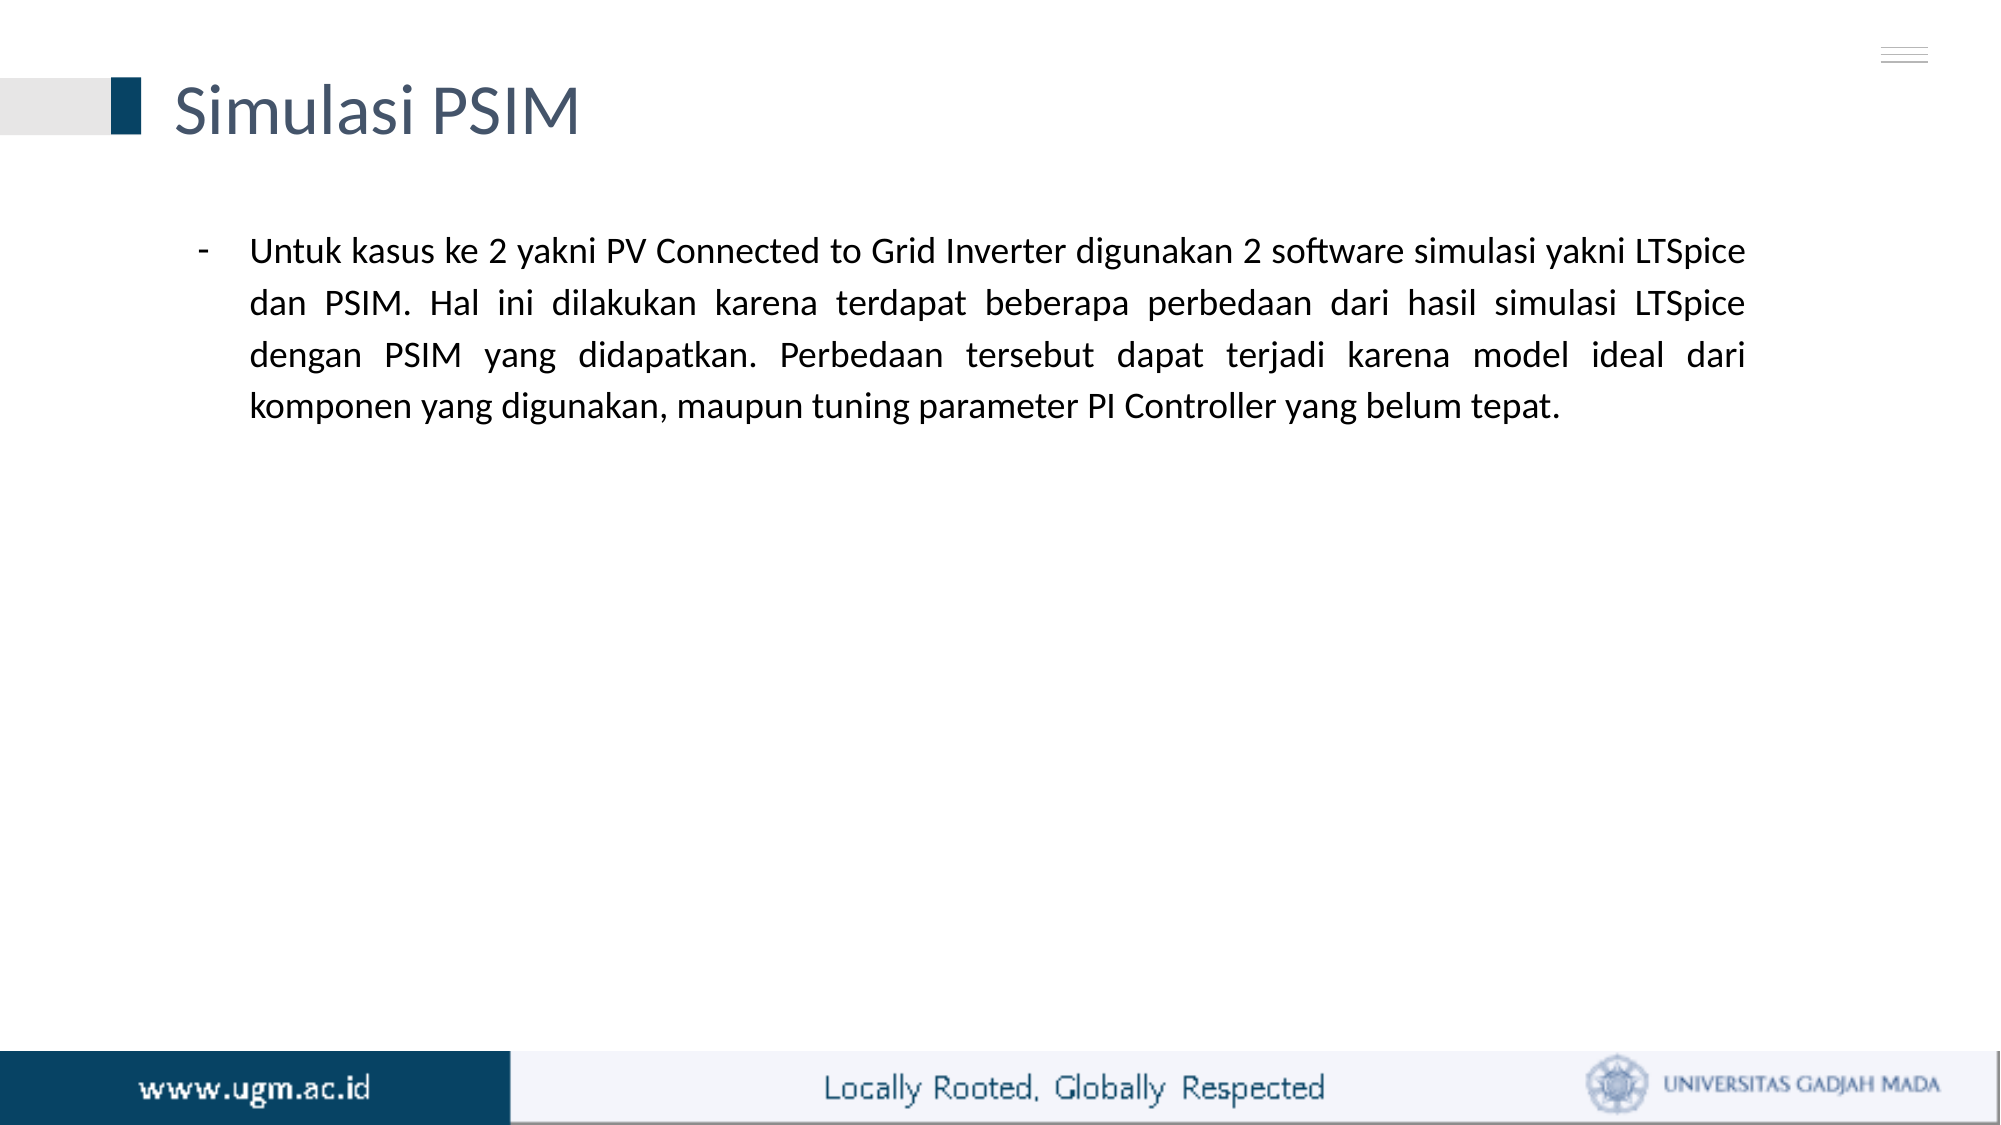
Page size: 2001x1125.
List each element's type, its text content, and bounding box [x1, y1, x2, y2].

picture [0, 1051, 2000, 1125]
list Untuk kasus ke 2 yakni PV Connected to Grid Inverter digunakan 2 software simulasi yakni LTSpice dan PSIM. Hal ini dilakukan karena terdapat beberapa perbedaan dari hasil simulasi LTSpice dengan PSIM yang didapatkan. Perbedaan tersebut dapat terjadi karena model ideal dari komponen yang digunakan, maupun tuning parameter PI Controller yang belum tepat. [159, 204, 1763, 848]
title Simulasi PSIM [159, 47, 1842, 165]
